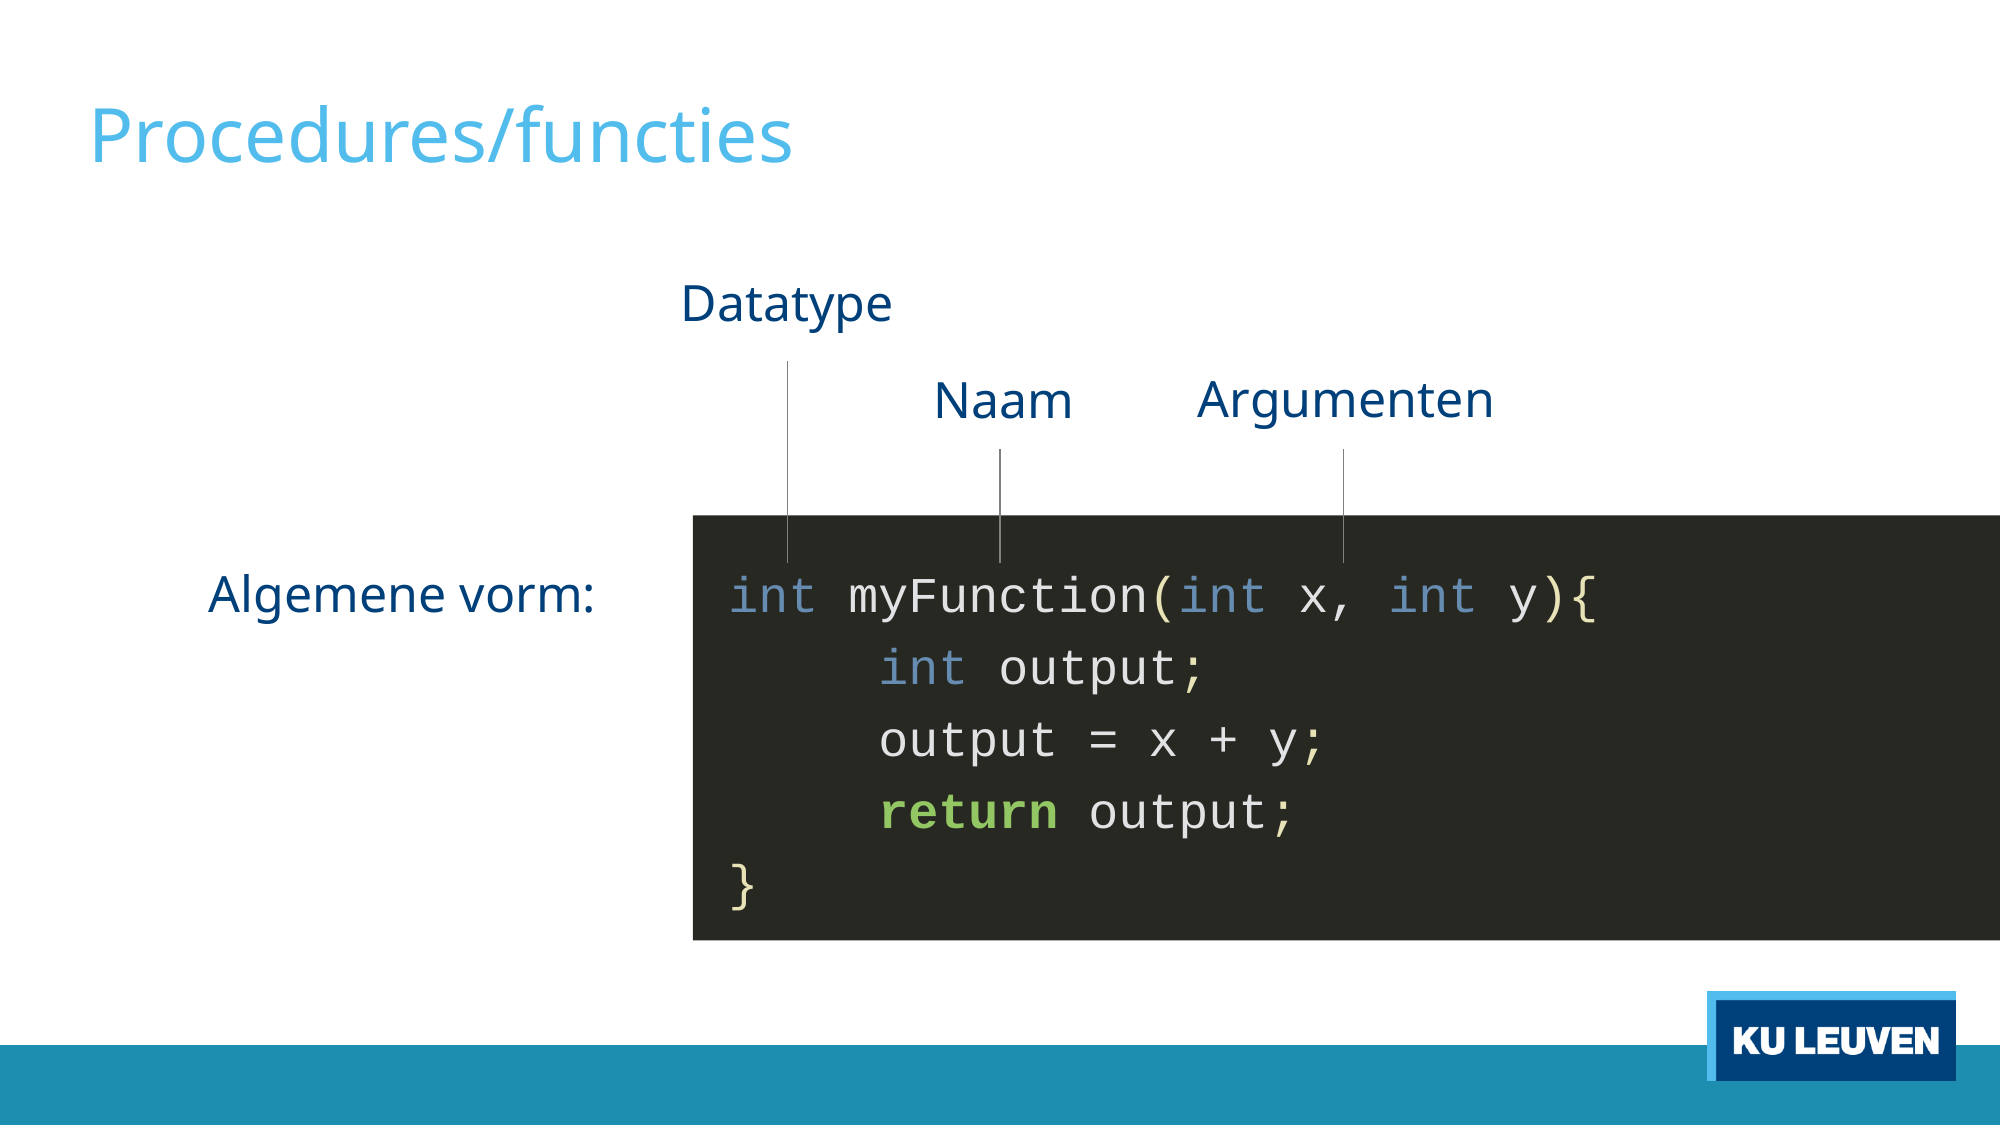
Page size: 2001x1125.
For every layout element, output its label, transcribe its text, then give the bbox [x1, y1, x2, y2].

text_box Datatype [605, 263, 969, 339]
title Procedures/functies [88, 29, 1956, 178]
text_box int myFunction(int x, int y){ int output; output = x + y; return output; } [728, 562, 2000, 1125]
text_box Naam [822, 361, 1186, 437]
text_box [691, 513, 783, 943]
list Algemene vorm: [208, 562, 606, 948]
text_box [791, 513, 995, 562]
text_box [1348, 513, 2000, 562]
text_box Argumenten [1165, 360, 1528, 436]
text_box [1004, 513, 1339, 562]
